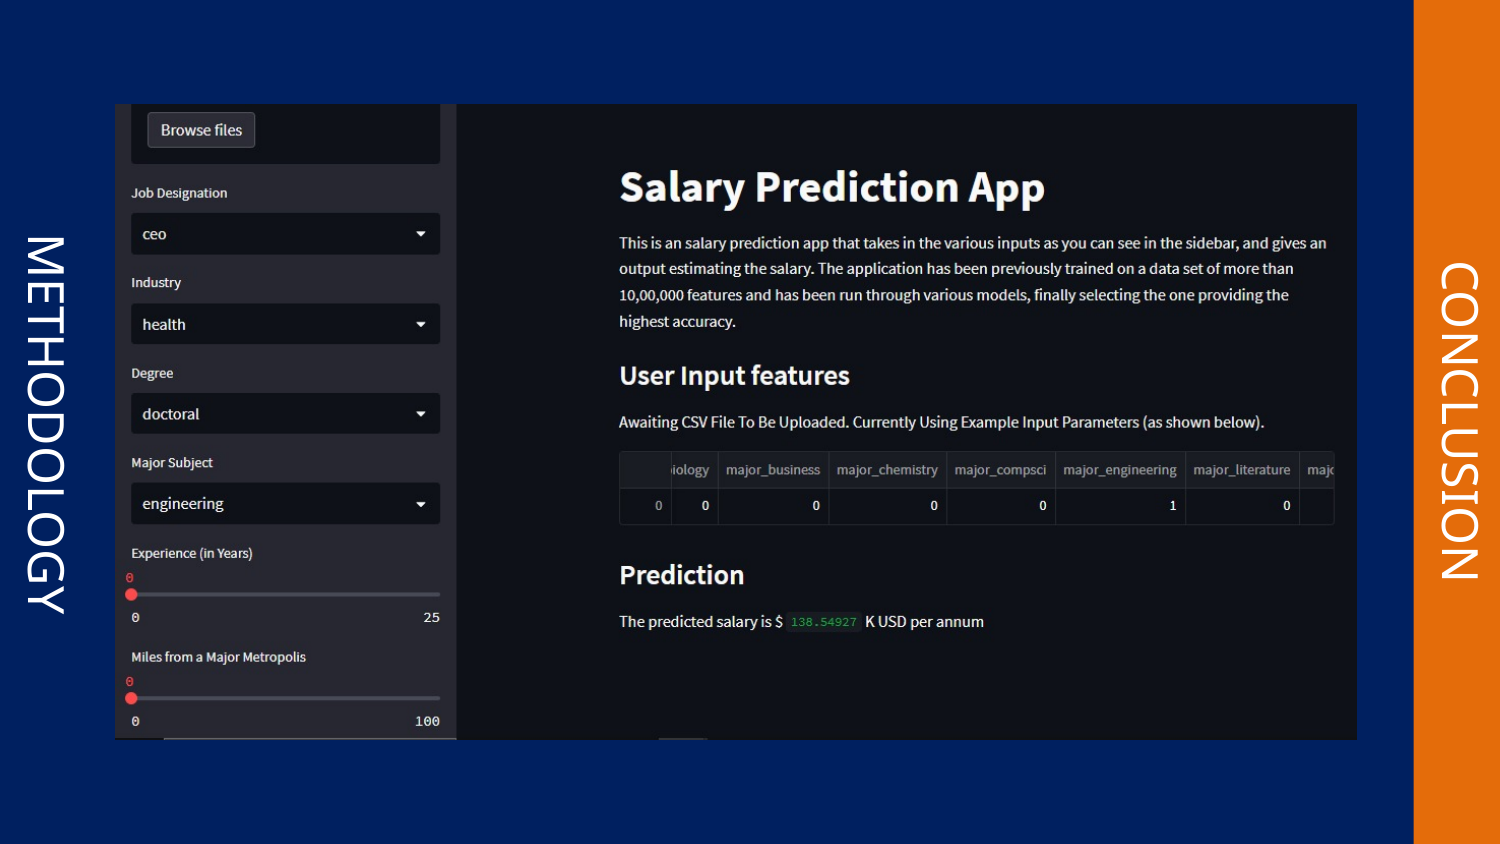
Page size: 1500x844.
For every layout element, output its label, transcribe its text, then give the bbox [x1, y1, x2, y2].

text_box [86, 0, 1412, 844]
text_box CONCLUSION [1413, 0, 1500, 844]
picture [114, 104, 1357, 740]
text_box METHODOLOGY [0, 0, 86, 844]
